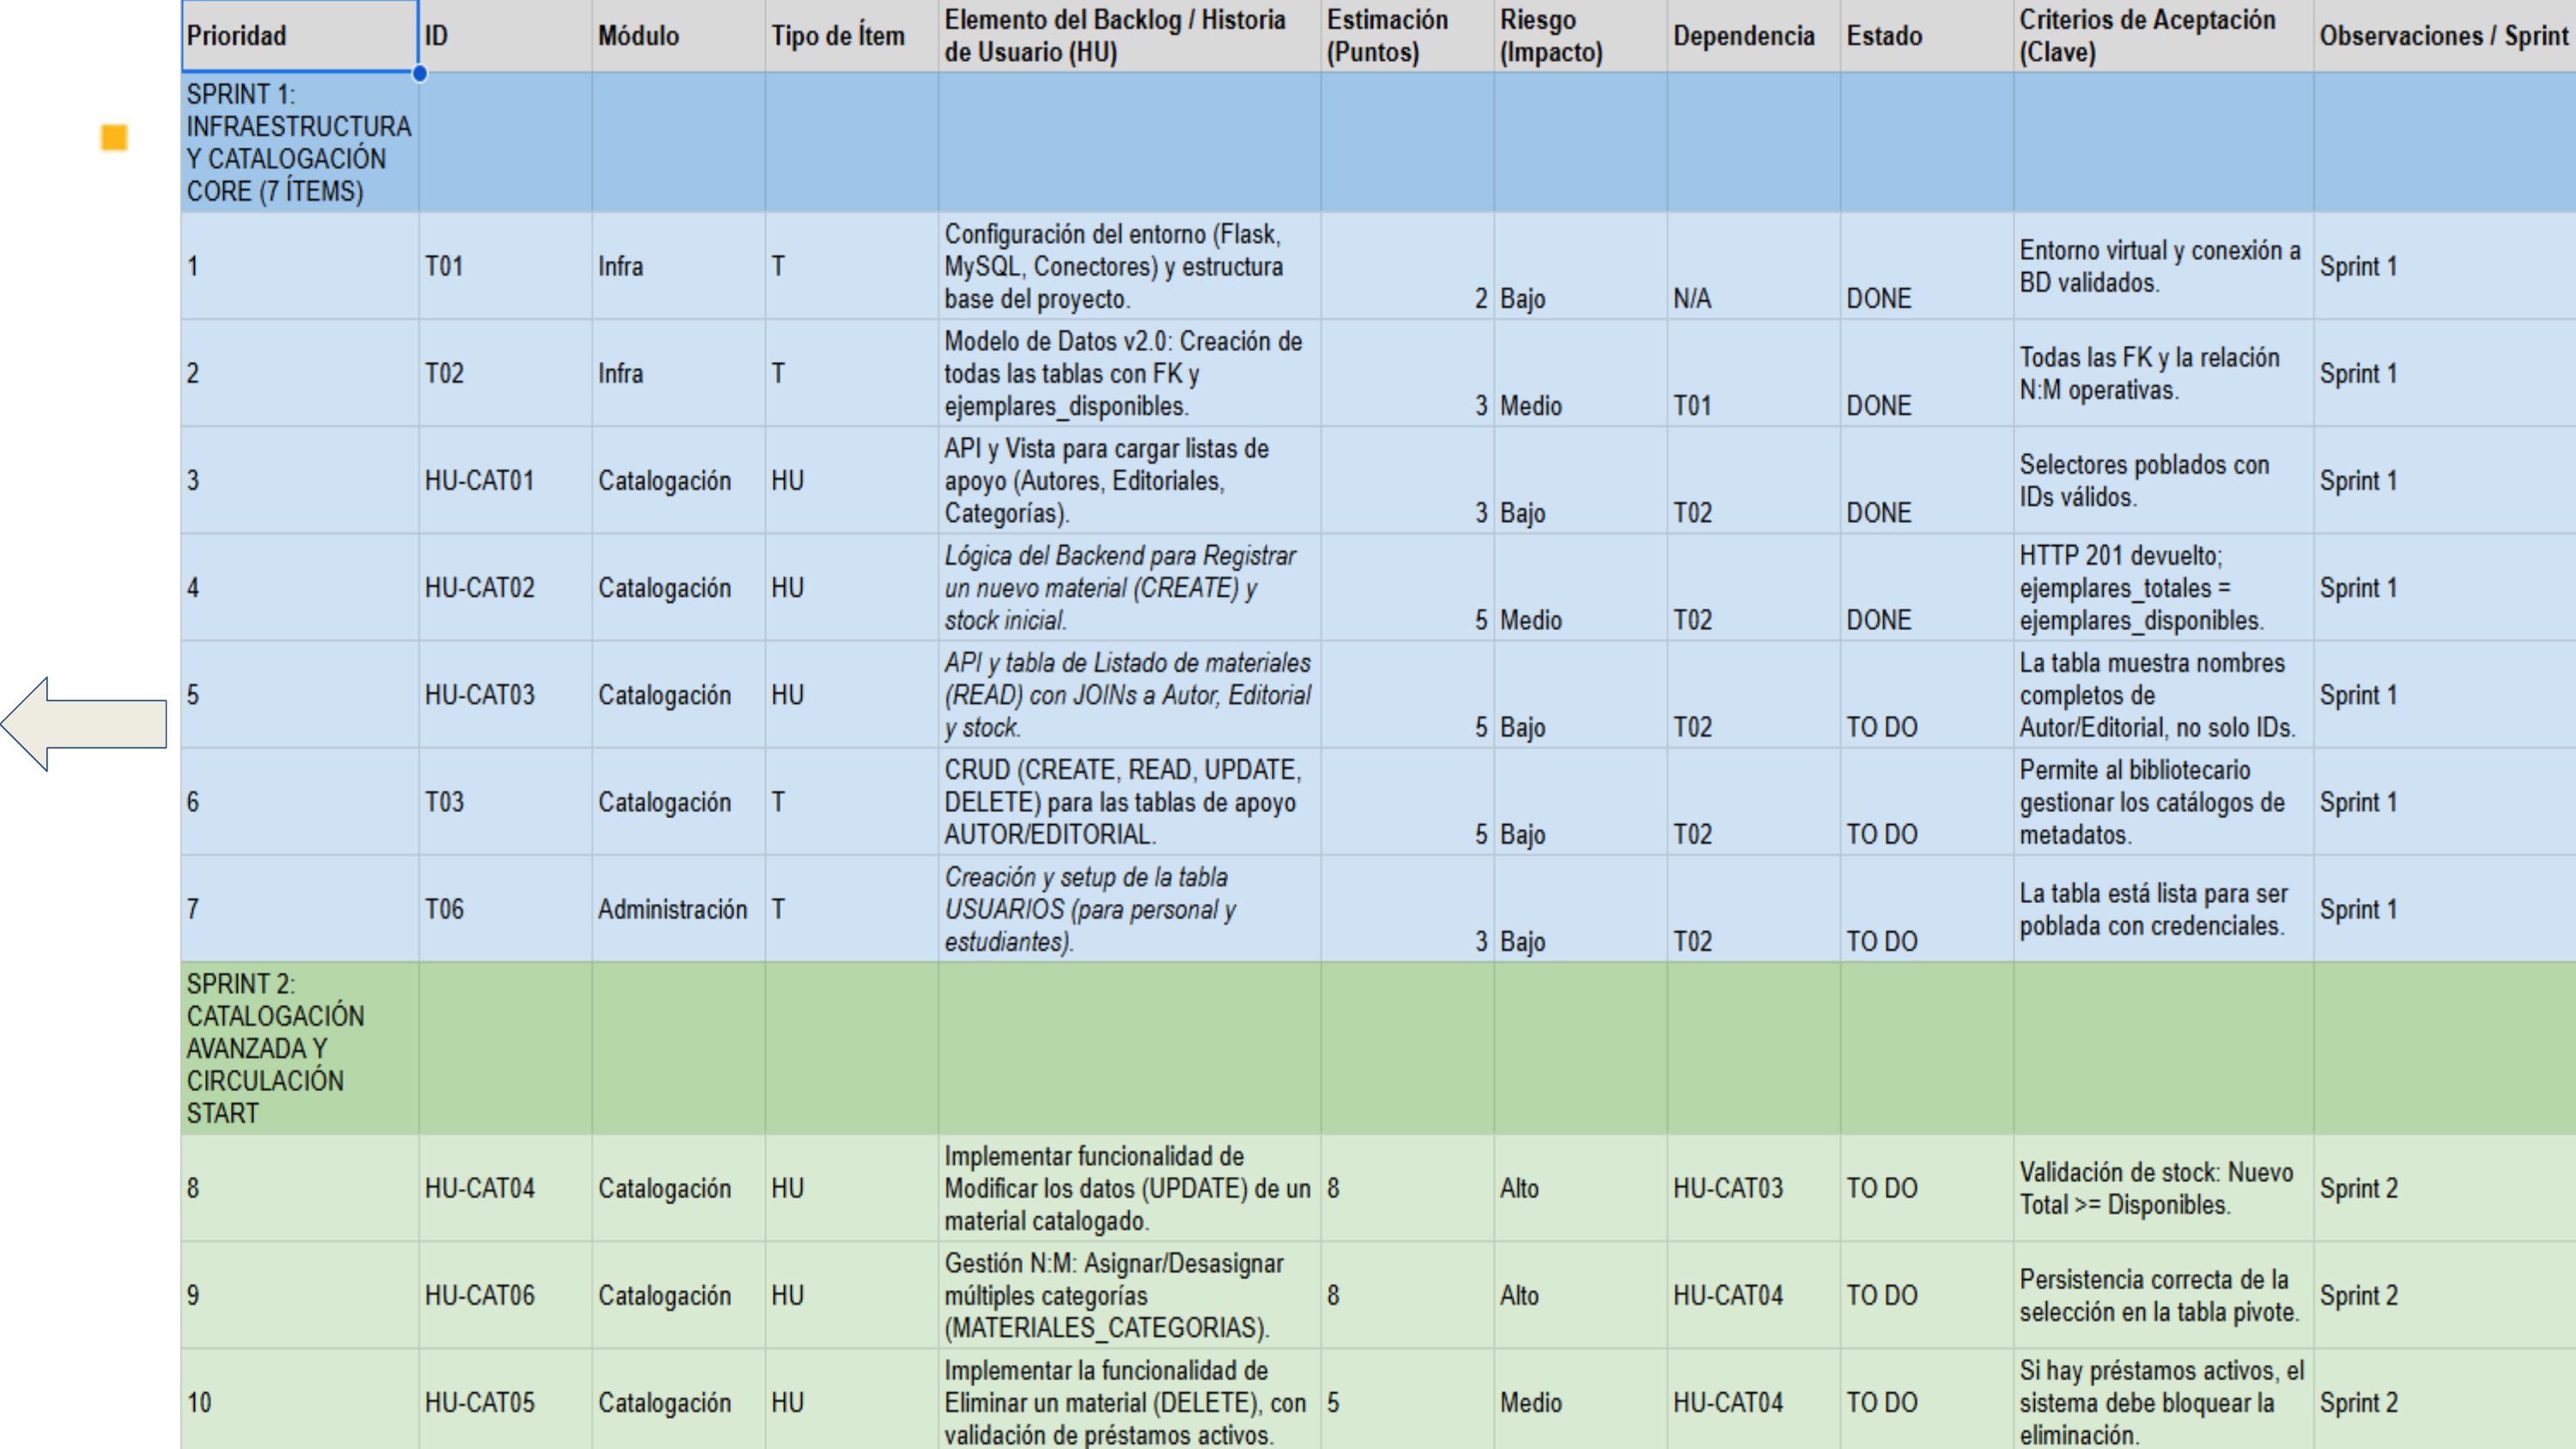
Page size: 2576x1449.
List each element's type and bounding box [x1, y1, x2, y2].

text_box [0, 676, 167, 772]
picture [0, 0, 2576, 1449]
